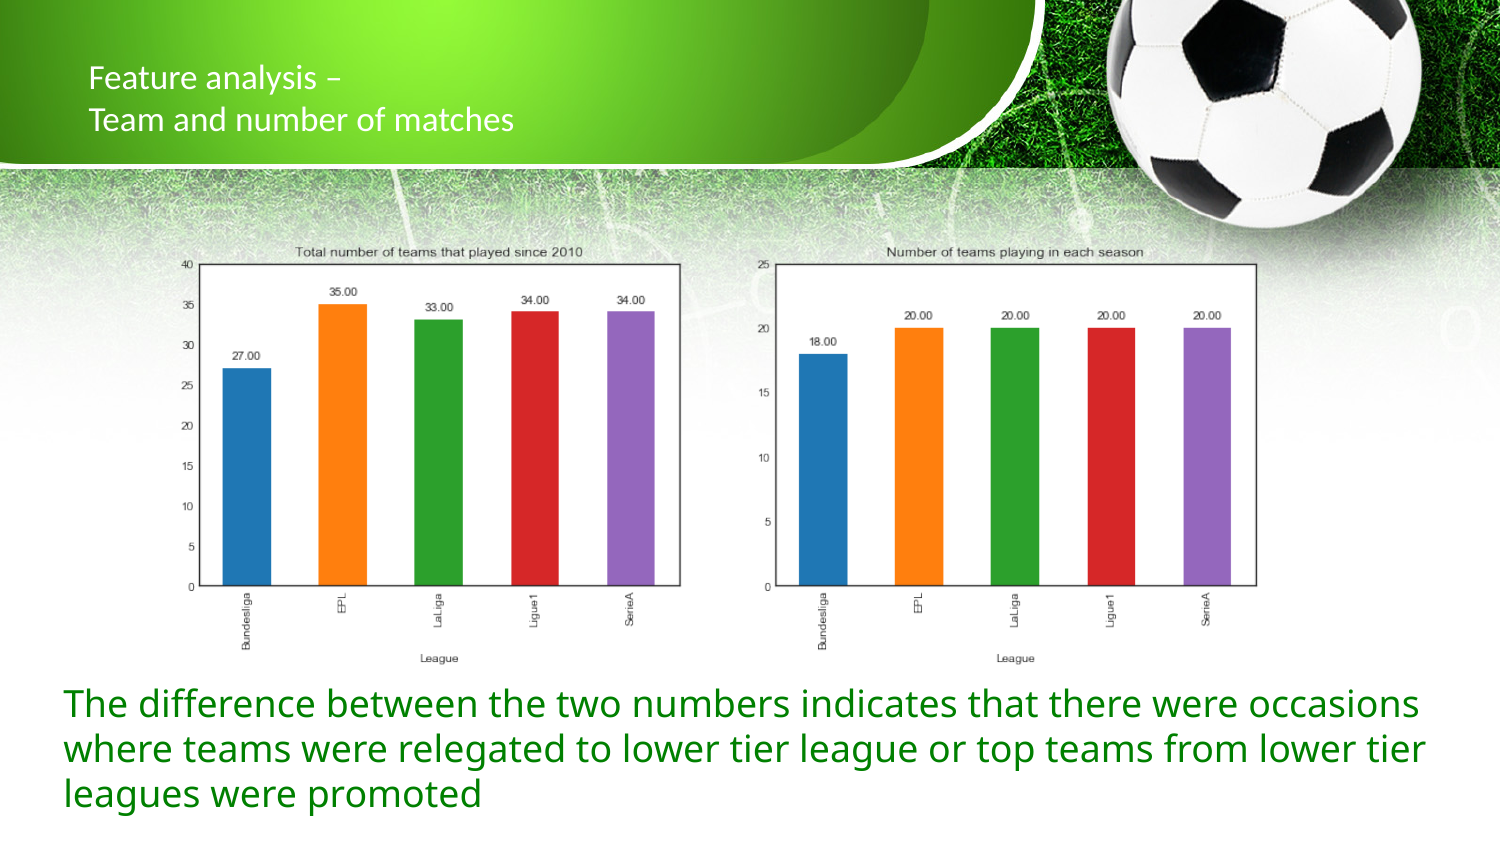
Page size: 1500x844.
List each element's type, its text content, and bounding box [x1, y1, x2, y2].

title Feature analysis – Team and number of matches [73, 46, 1402, 147]
picture [0, 0, 1500, 844]
text_box The difference between the two numbers indicates that there were occasions where teams were relegated to lower tier league or top teams from lower tier leagues were promoted [48, 672, 1477, 823]
